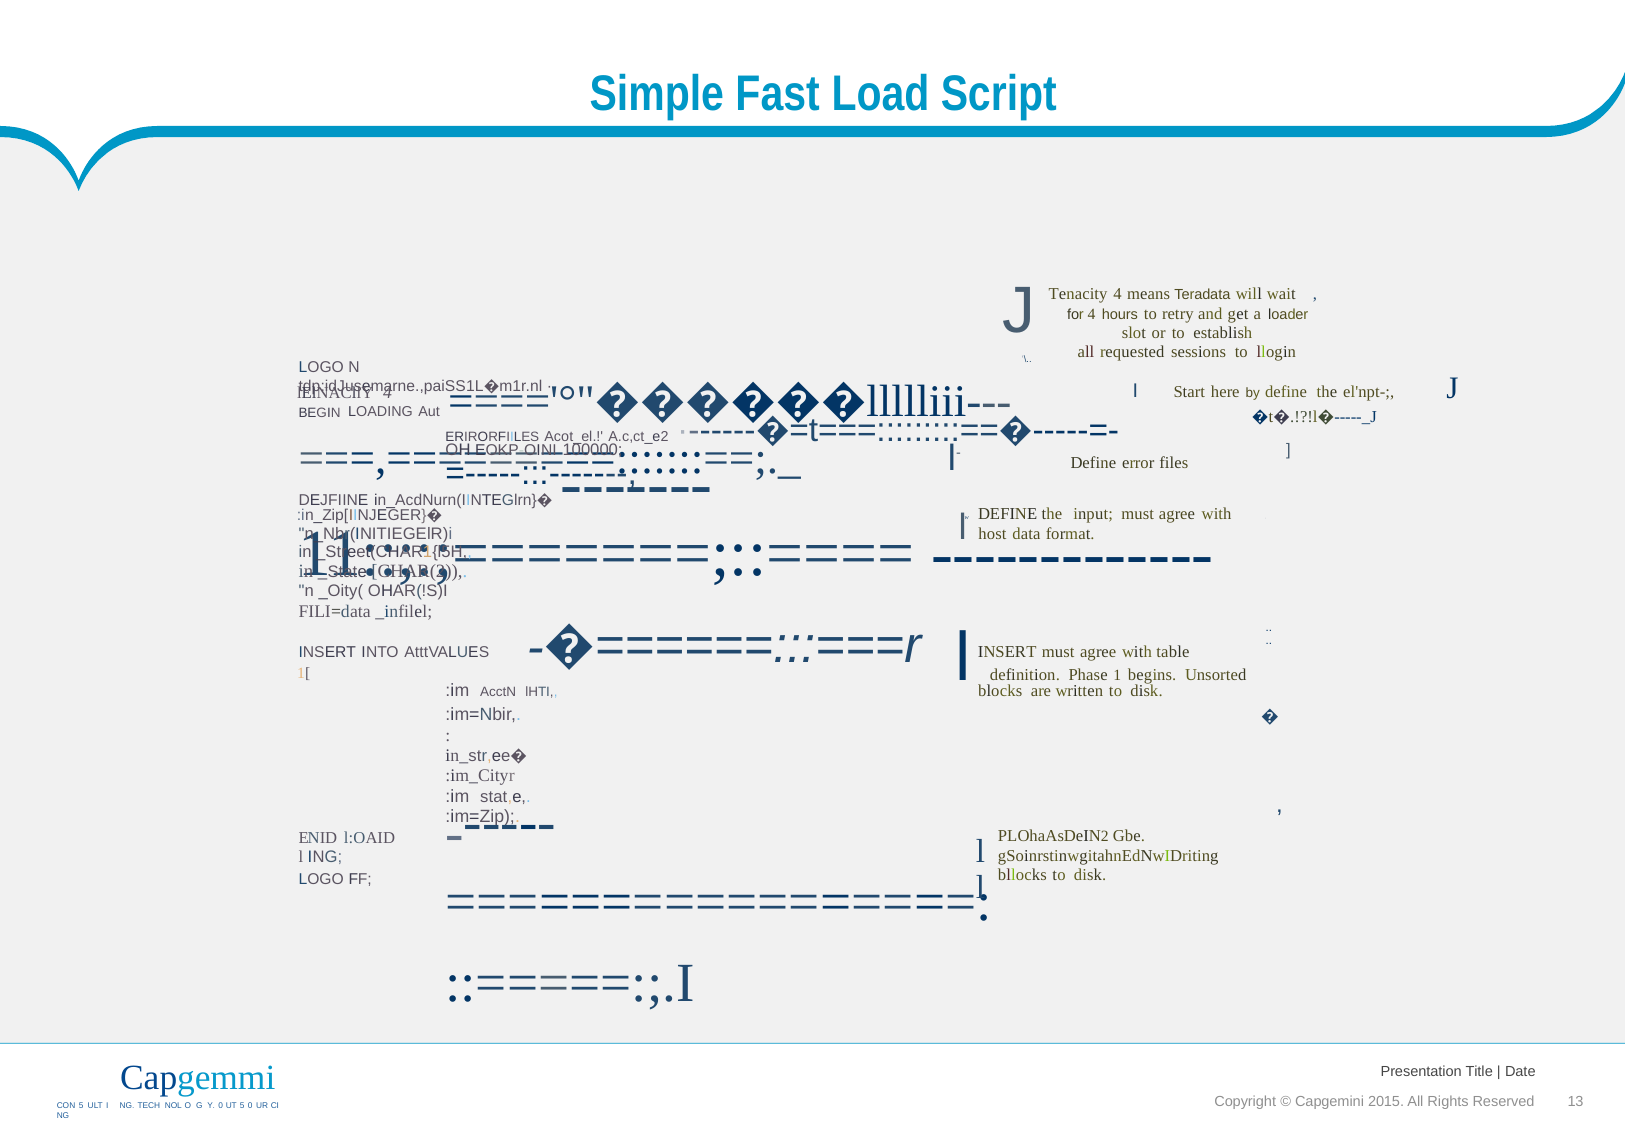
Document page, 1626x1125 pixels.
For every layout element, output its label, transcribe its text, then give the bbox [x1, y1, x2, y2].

text_box [0, 86, 1625, 1043]
text_box Define error files [1068, 453, 1202, 475]
text_box l definition. Phase 1 begins. Unsorted [953, 620, 1266, 695]
text_box [0, 0, 1625, 178]
text_box LOGO FF; [296, 870, 374, 891]
text_box ] [1283, 439, 1299, 449]
text_box J [1444, 370, 1460, 407]
text_box w DEFINE the input; must agree with I [962, 504, 1284, 526]
text_box Copyright © Capgemini 2015. All Rights Reserved 13 [1212, 1093, 1592, 1113]
text_box OH EOKP-OINI 100000; [443, 439, 630, 449]
text_box ------=================:::=====:;.I [443, 788, 999, 870]
text_box INSERT INTO AtttVALUES 1[ [294, 643, 521, 685]
text_box .... [1263, 620, 1274, 637]
text_box -�======:::===r [524, 616, 979, 683]
text_box [0, 1043, 1625, 1125]
text_box Capgemmi CON 5 ULT I NG. TECH NOL O G Y. 0 UT 5 0 UR CI NG [54, 1058, 289, 1115]
text_box l host data format. [956, 507, 1124, 549]
text_box :im AcctN [443, 680, 531, 703]
text_box Simple Fast Load Script [587, 67, 1067, 122]
text_box LOGO N tdp:idJusemarne.,paiSS1L�m1r.nl · [296, 356, 600, 376]
text_box BEGIN LOADING Aut ===='°"������llllliii---===,=========:::::::==;._ [296, 376, 1166, 434]
text_box '\.. [1019, 354, 1034, 368]
text_box �t�.!?!l�-----_J [1249, 405, 1458, 427]
text_box blocks are written to disk. [976, 681, 1180, 703]
text_box � [1259, 704, 1277, 727]
text_box l- [945, 437, 986, 449]
text_box J [1000, 276, 1044, 347]
text_box DEJFIINE in_AcdNurn(IINTEGlrn}� -------11::;:;=======;::==== ------------- [296, 449, 1304, 520]
text_box Presentation Title | Date [1378, 1063, 1541, 1083]
text_box El [296, 828, 305, 849]
text_box lHTI,, [523, 684, 562, 702]
text_box [0, 72, 1625, 191]
text_box NID l:OAID ING; [305, 828, 427, 849]
text_box , [1274, 790, 1286, 819]
text_box ERIRORFIILES Acot_el.!' A.c,ct_e2 ·------�=t===:::::::::==�-----=-=-----:::-------, [443, 411, 1301, 449]
text_box INSERT must agree with table [975, 642, 1208, 664]
text_box lElNACllY 4 [294, 381, 405, 404]
text_box :in_Zip[IINJEGER}� "n_Nbr(INITIEGElR)i in _Street(CHAR1{l5H,, in _State [CHAR(2)),. "n _Oity( OHAR(!S)I FILI=data _infilel; [294, 504, 479, 625]
text_box PLOhaAsDeIN2 Gbe. gSoinrstinwgitahnEdNwIDriting bllocks to disk. [995, 826, 1227, 868]
text_box Tenacity 4 means Teradata will wait , for 4 hours to retry and get a loader slot or to establish all requested sessions to llogin [1046, 284, 1353, 363]
text_box :im=Nbir,. : in_str,ee� :im_Cityr :im stat,e,. :im=Zip);. [443, 704, 538, 788]
text_box ll [973, 832, 992, 871]
text_box I Start here by define the el'npt-;, [1130, 379, 1417, 404]
